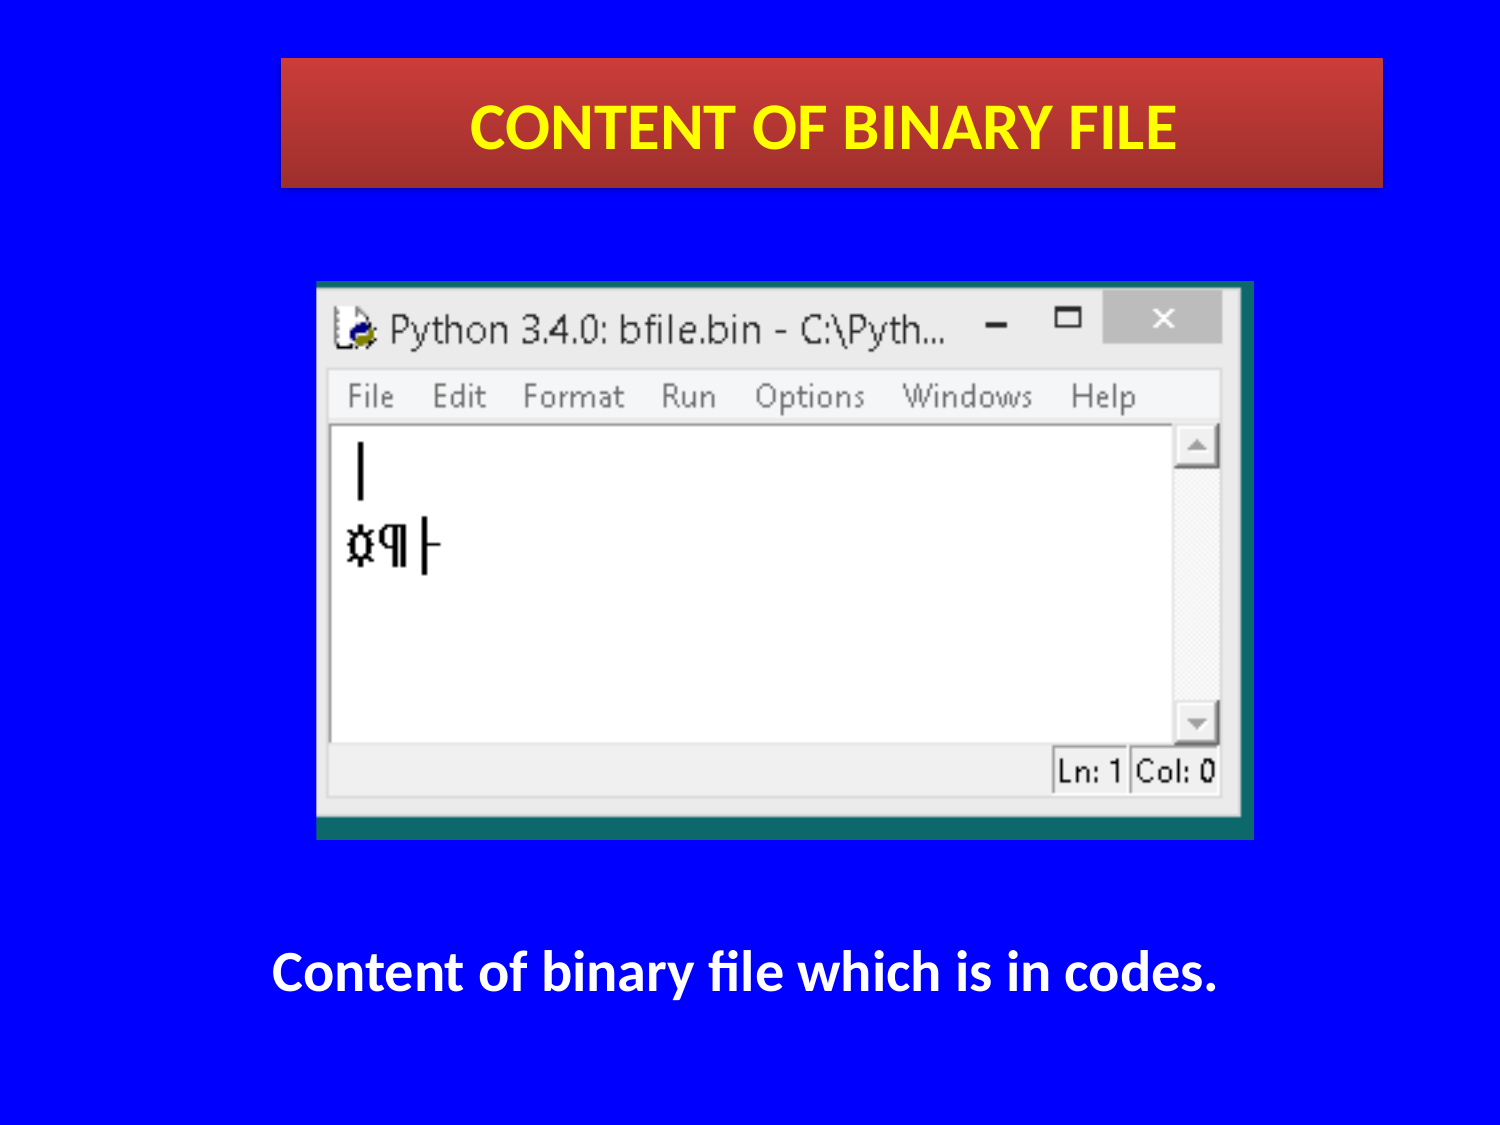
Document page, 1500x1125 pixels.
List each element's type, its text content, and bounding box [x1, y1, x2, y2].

text_box Content of binary file which is in codes. [257, 925, 1372, 1011]
text_box CONTENT OF BINARY FILE [281, 58, 1383, 188]
picture [316, 280, 1255, 840]
